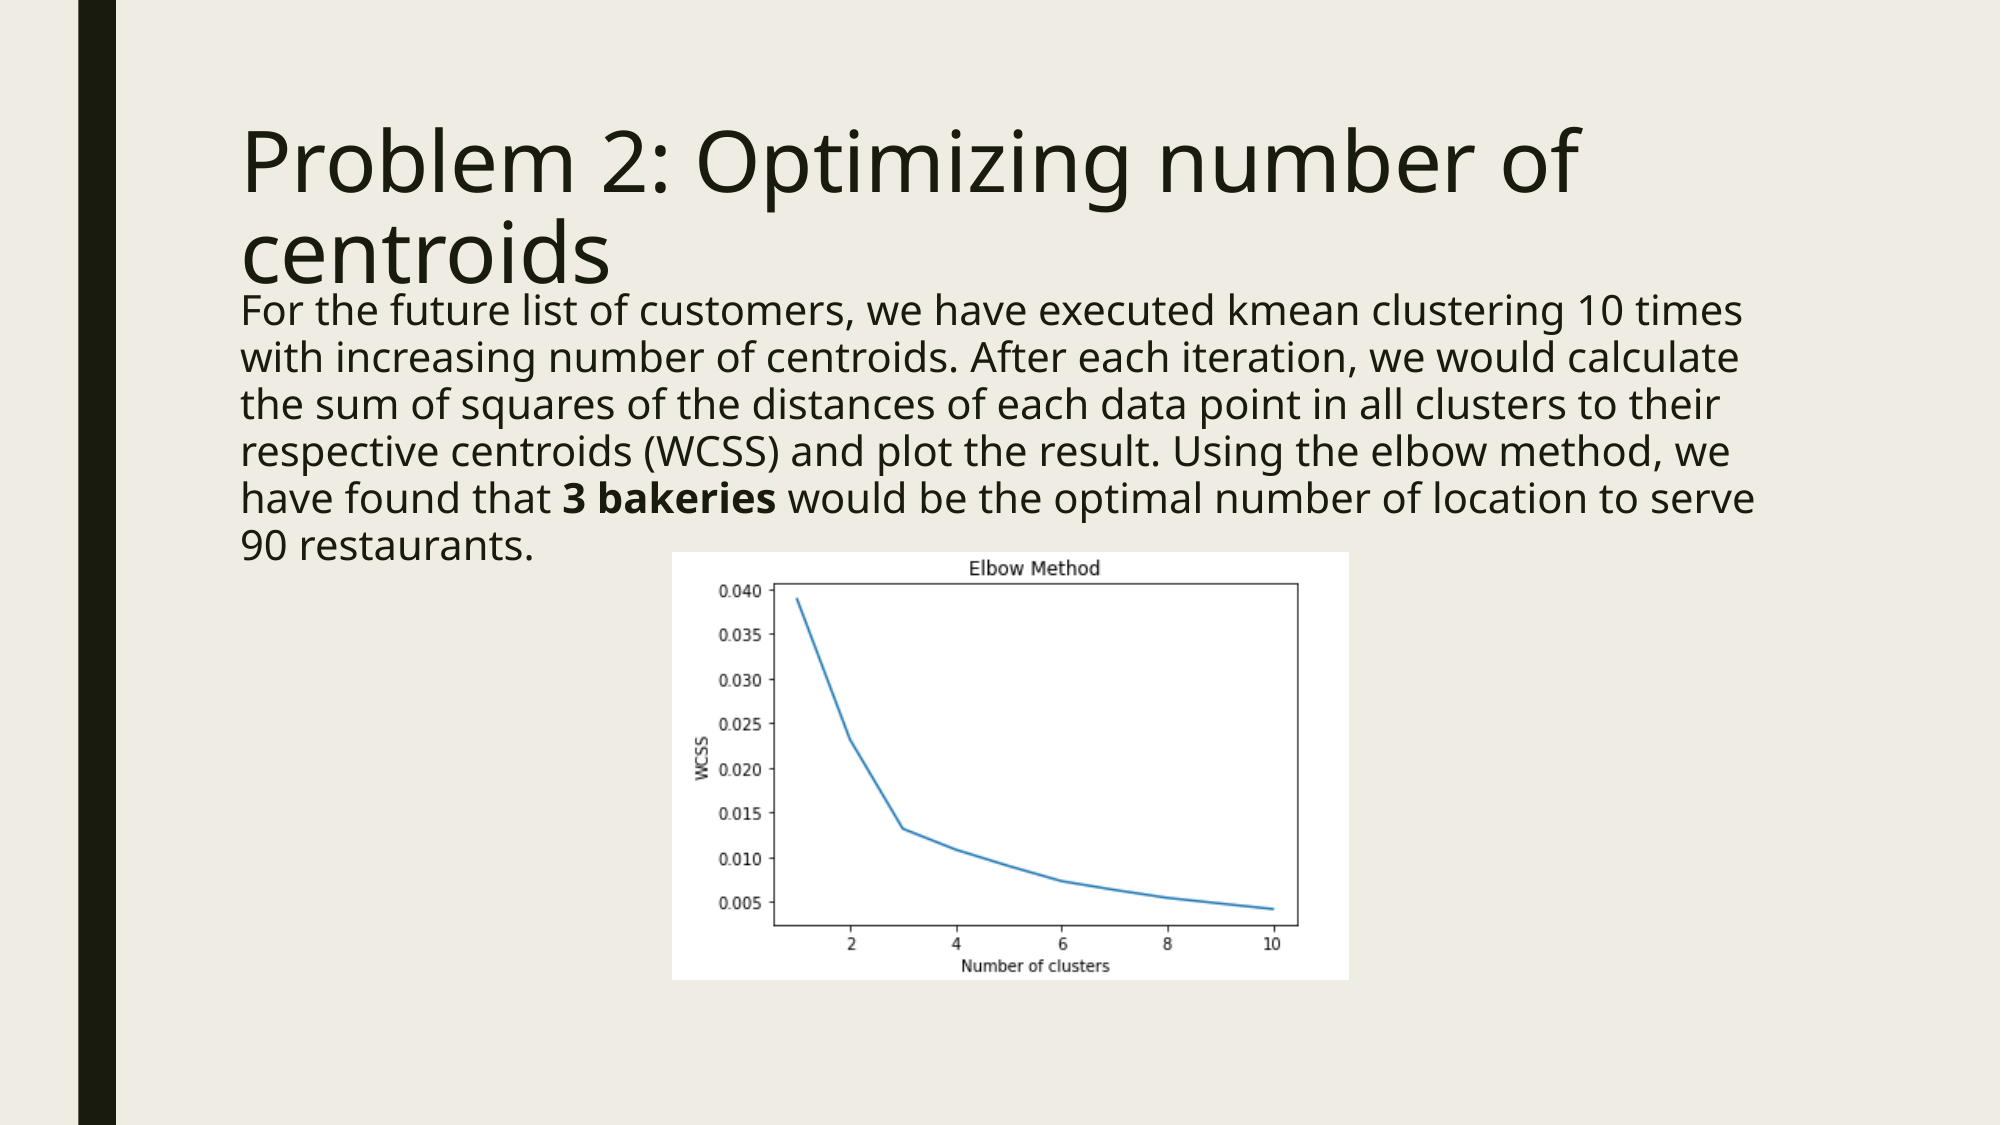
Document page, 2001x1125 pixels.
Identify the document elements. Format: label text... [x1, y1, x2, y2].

title Problem 2: Optimizing number of centroids [225, 112, 1800, 280]
list For the future list of customers, we have executed kmean clustering 10 times with increasing number of centroids. After each iteration, we would calculate the sum of squares of the distances of each data point in all clusters to their respective centroids (WCSS) and plot the result. Using the elbow method, we have found that 3 bakeries would be the optimal number of location to serve 90 restaurants. [225, 280, 1800, 963]
picture [672, 552, 1349, 980]
